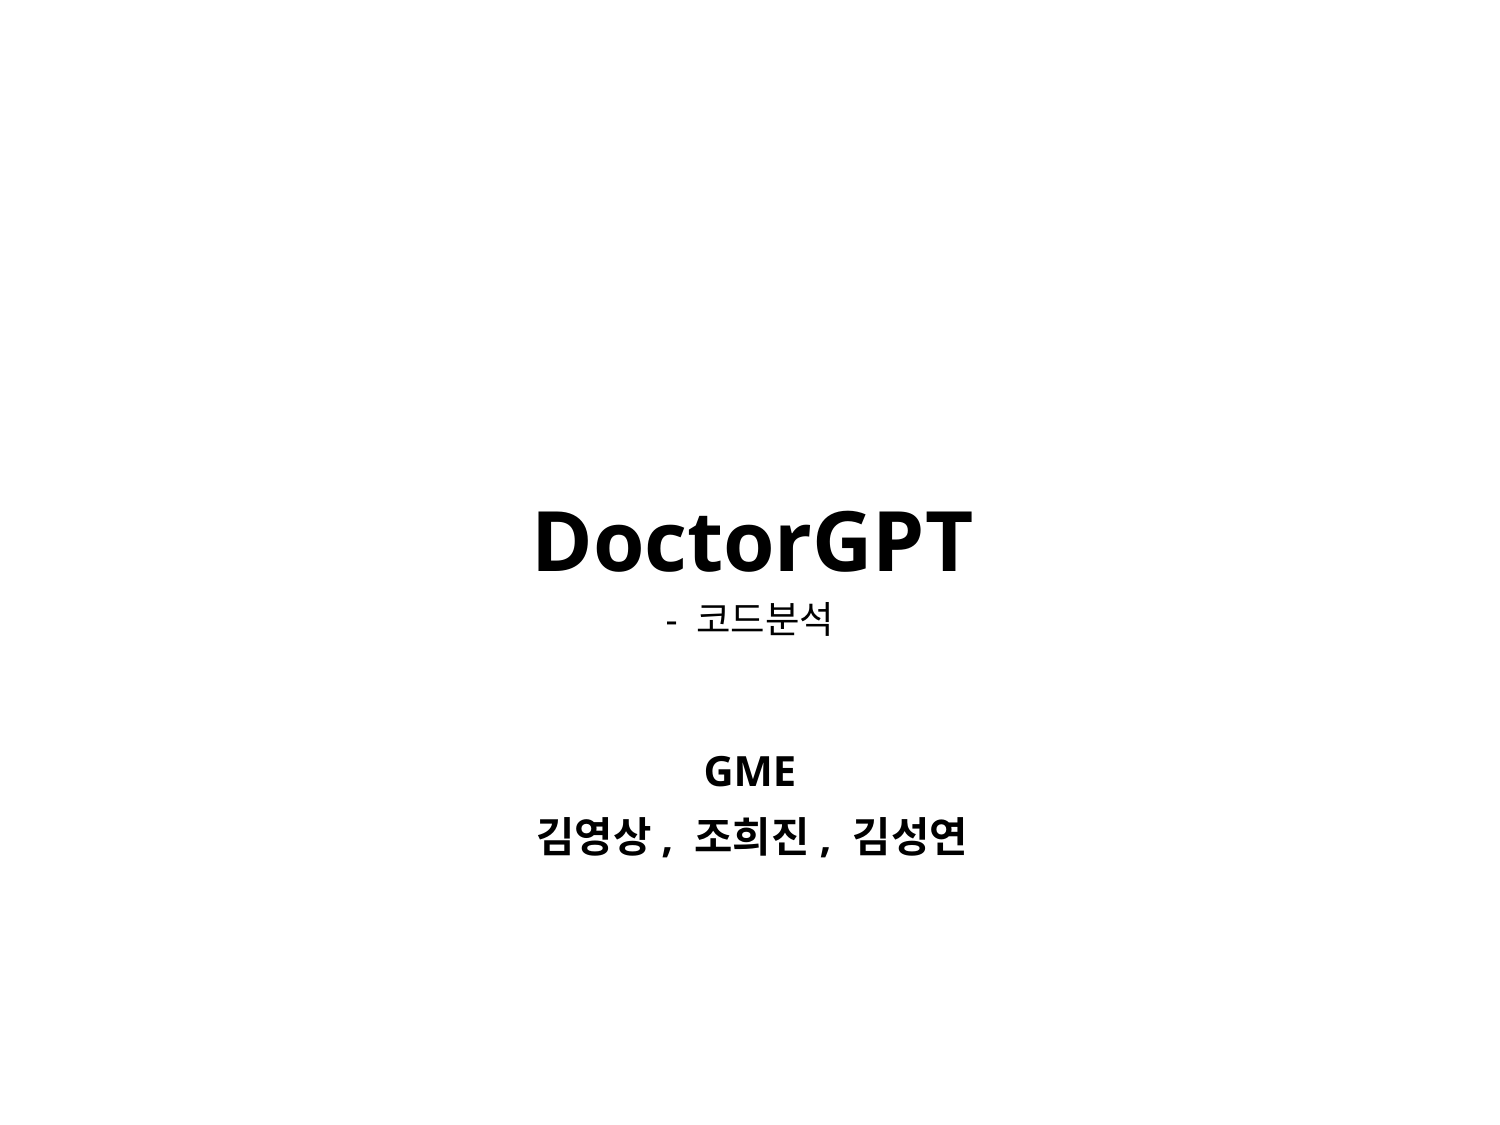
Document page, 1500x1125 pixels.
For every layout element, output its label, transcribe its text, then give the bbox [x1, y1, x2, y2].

text_box DoctorGPT [516, 480, 989, 595]
text_box 김영상, 조희진, 김성연 [521, 803, 983, 869]
text_box - 코드분석 [650, 588, 850, 649]
text_box GME [688, 737, 812, 803]
